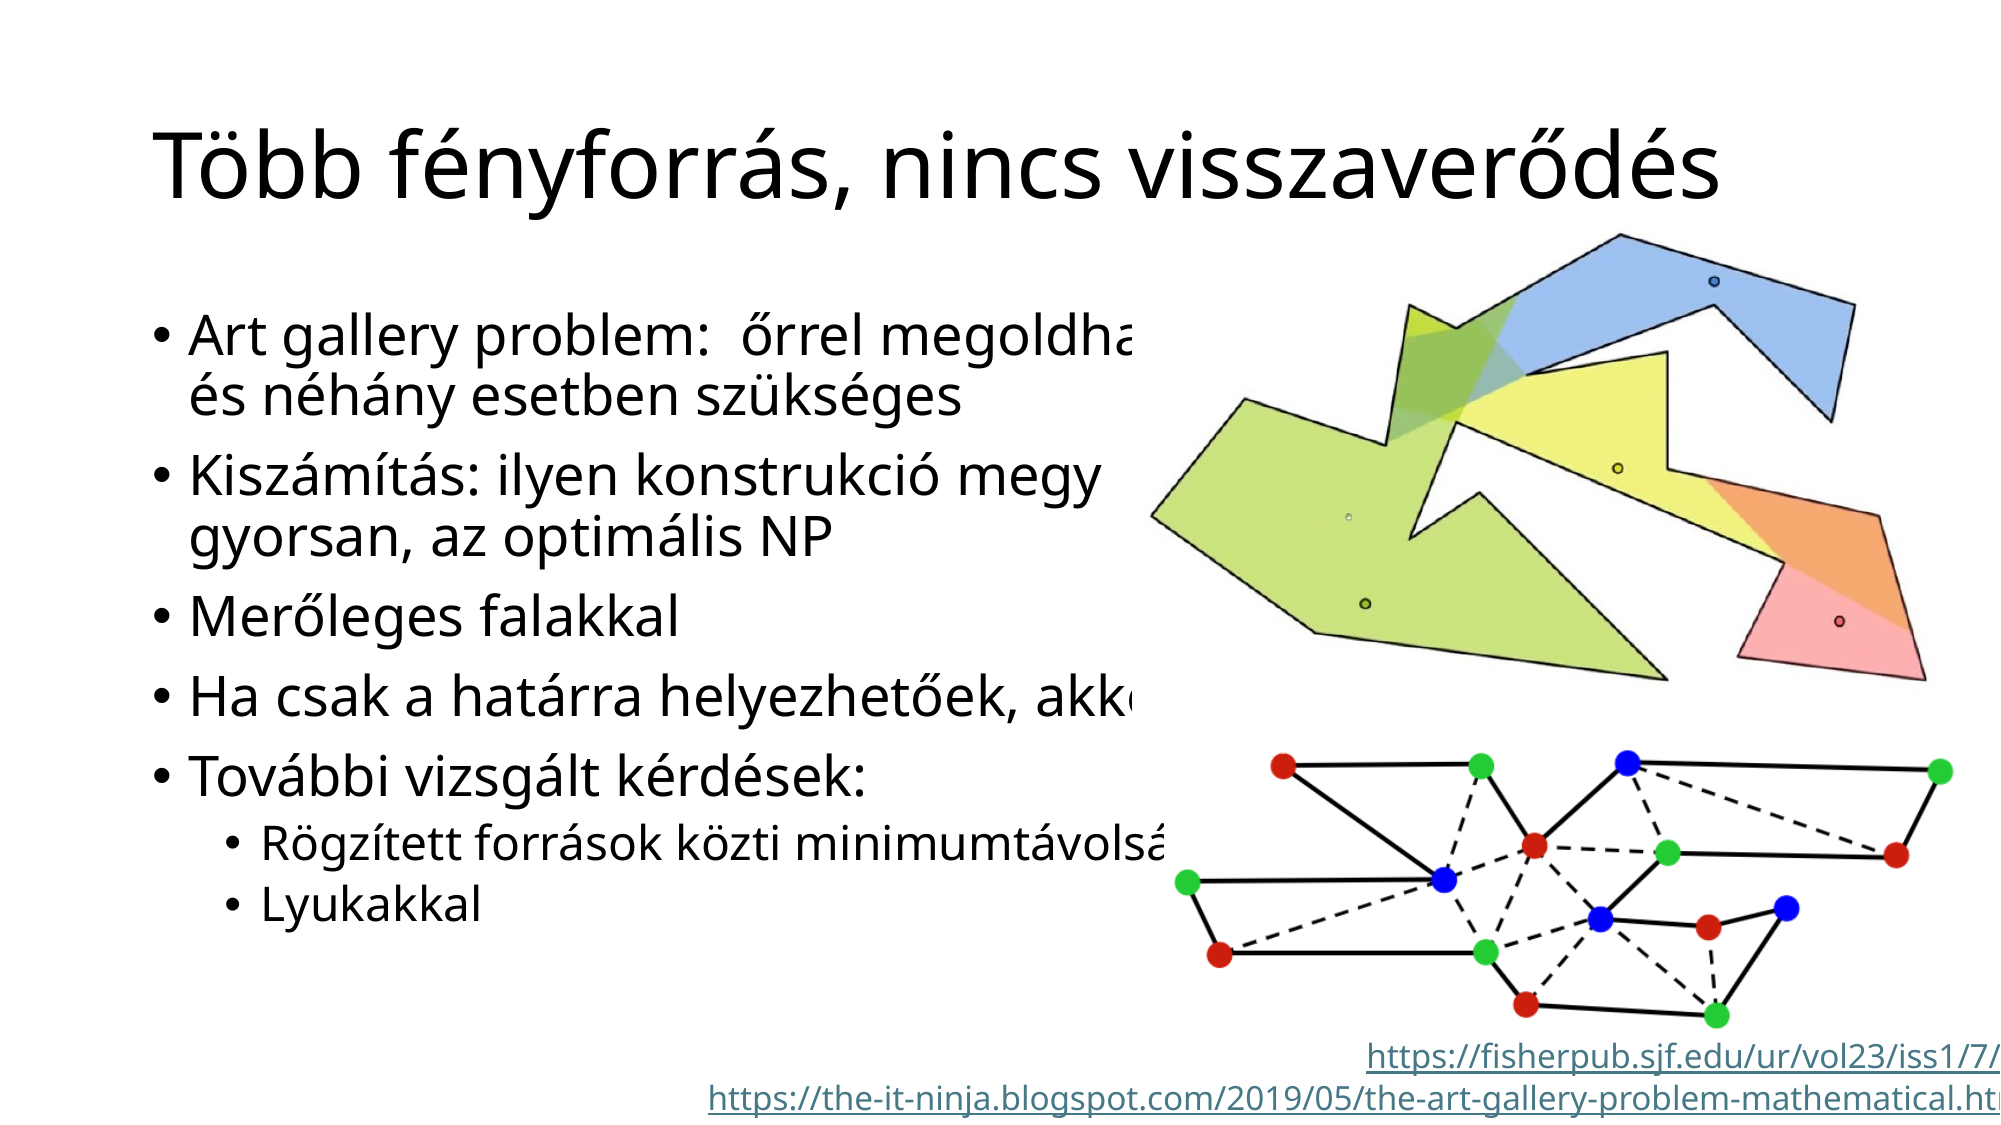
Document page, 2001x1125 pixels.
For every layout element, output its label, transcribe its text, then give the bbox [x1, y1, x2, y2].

picture [1132, 205, 1946, 719]
text_box https://the-it-ninja.blogspot.com/2019/05/the-art-gallery-problem-mathematical.html [692, 1069, 2000, 1125]
title Több fényforrás, nincs visszaverődés [137, 59, 1863, 278]
picture [1163, 739, 1978, 1048]
text_box https://fisherpub.sjf.edu/ur/vol23/iss1/7/ [1351, 1027, 2000, 1088]
